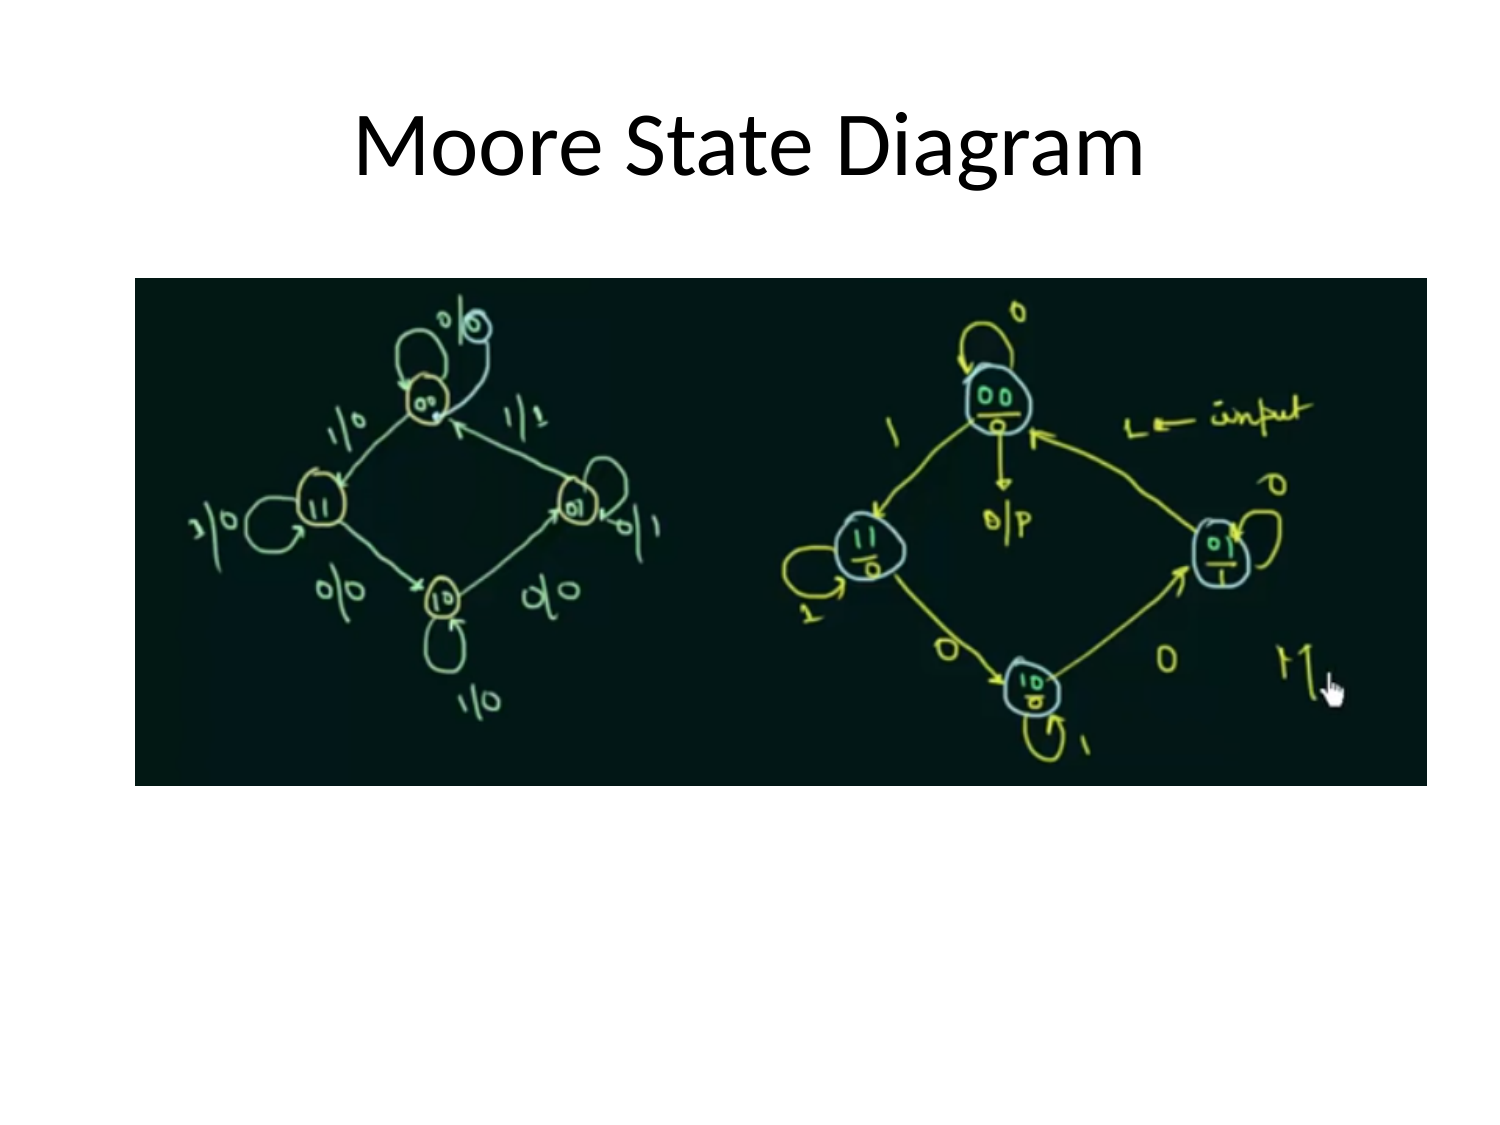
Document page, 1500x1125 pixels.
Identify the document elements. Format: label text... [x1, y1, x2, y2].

title Moore State Diagram [75, 45, 1425, 233]
picture [135, 278, 1427, 786]
